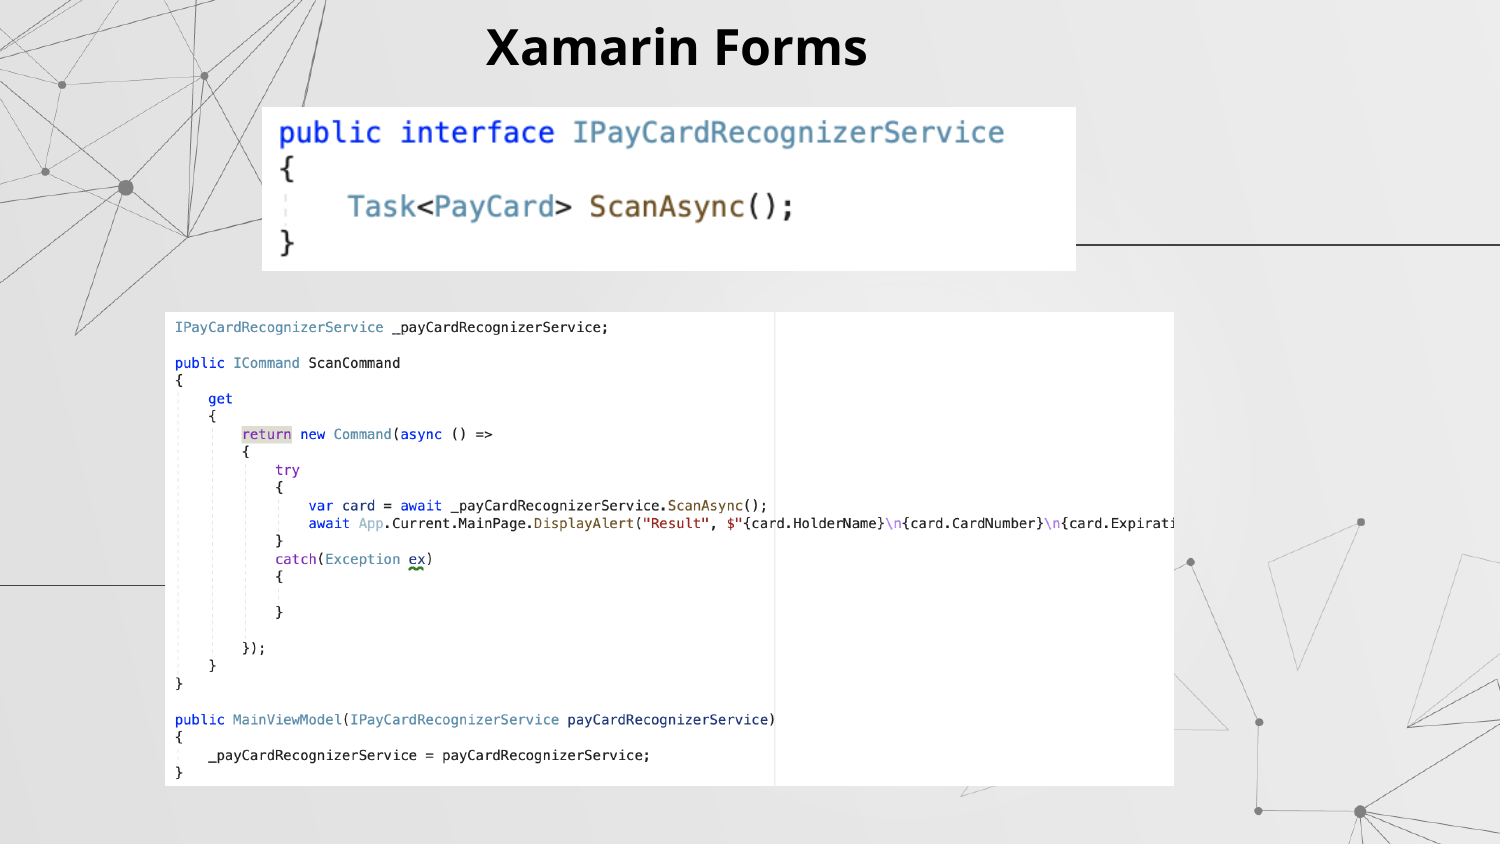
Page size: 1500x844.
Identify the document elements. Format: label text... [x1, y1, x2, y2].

text_box Xamarin Forms [471, 0, 1456, 115]
picture [0, 0, 1500, 844]
